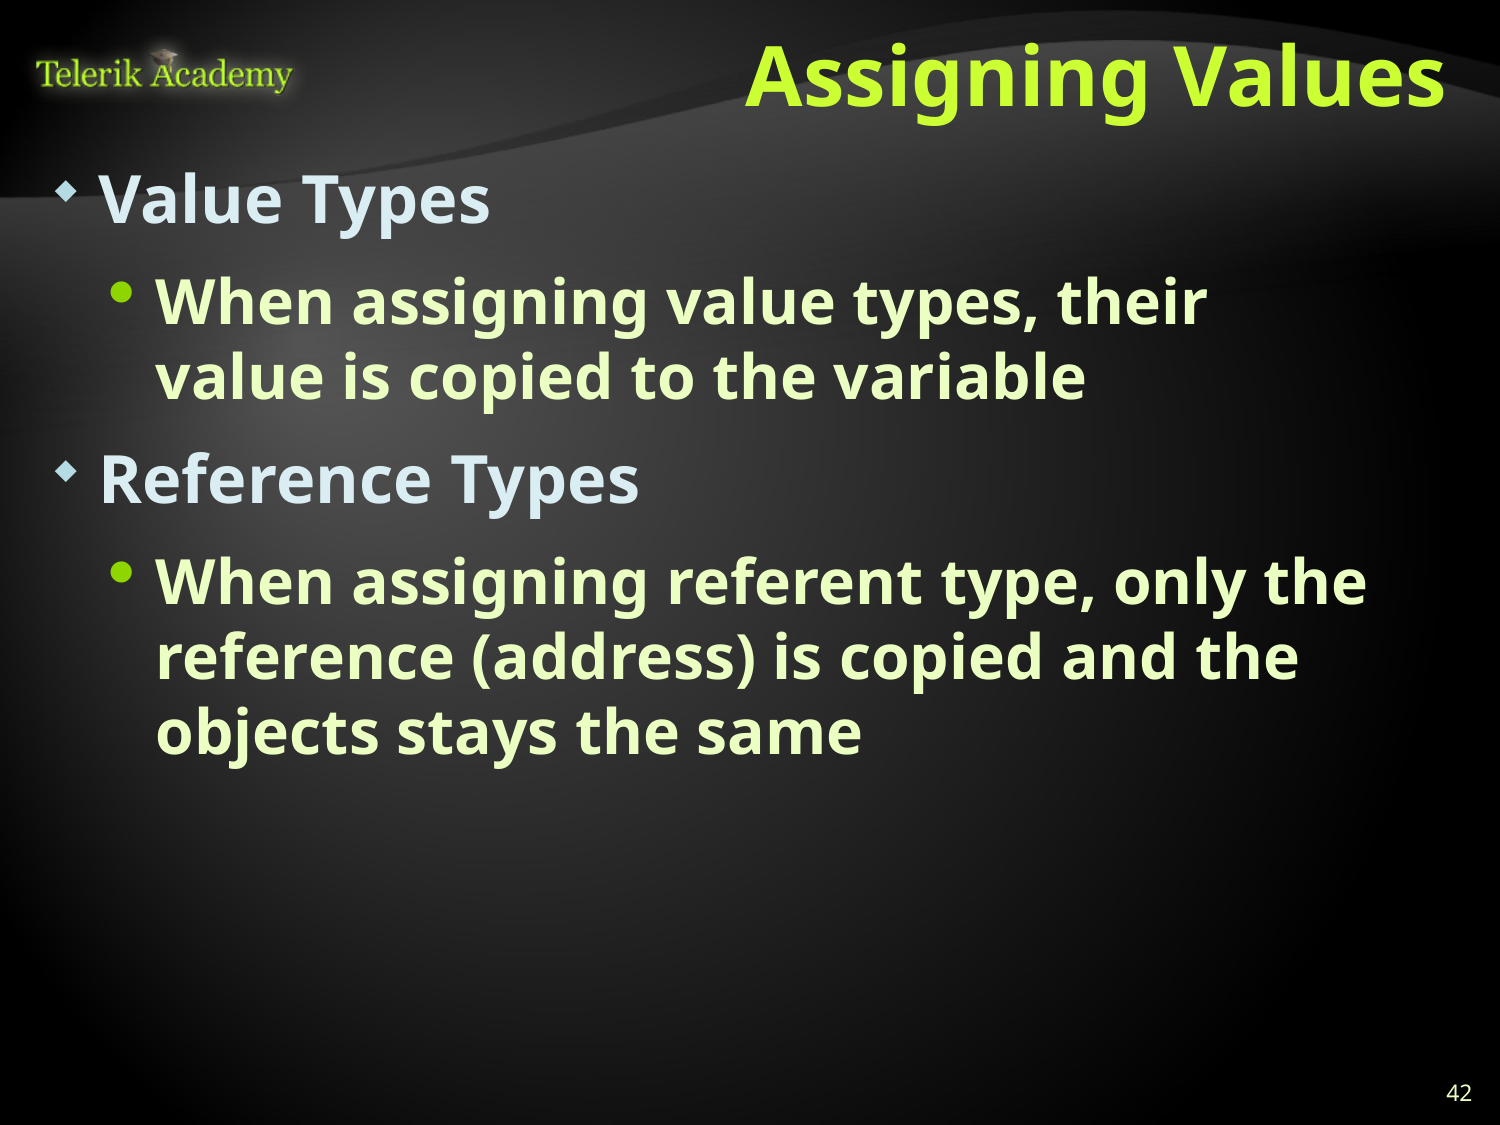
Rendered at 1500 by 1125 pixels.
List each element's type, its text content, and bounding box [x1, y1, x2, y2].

title Assigning Values [300, 12, 1463, 149]
picture [0, 0, 1500, 1125]
list Value Types When assigning value types, their value is copied to the variable Reference Types When assigning referent type, only the reference (address) is copied and the objects stays the same [37, 149, 1463, 1100]
slide_number 42 [1412, 1074, 1488, 1113]
